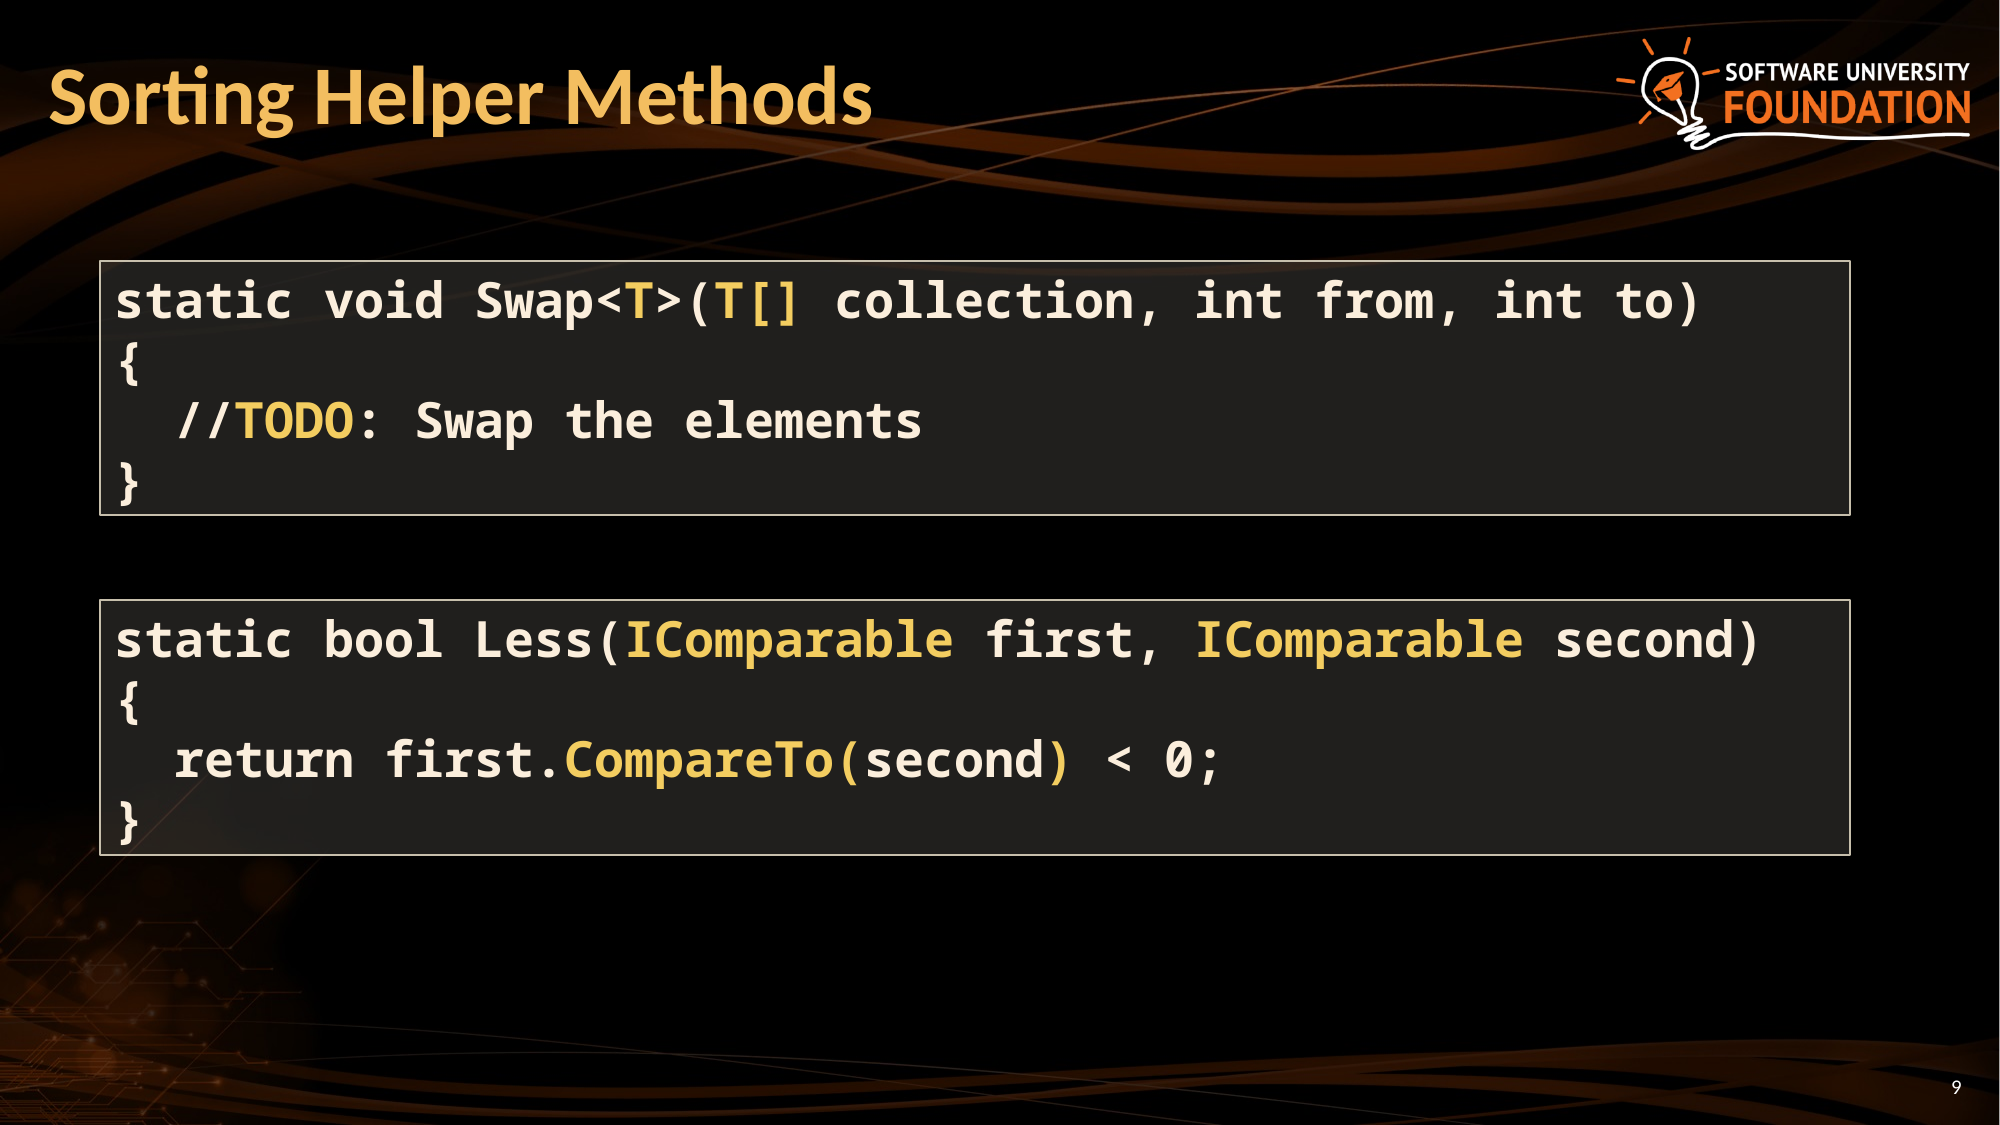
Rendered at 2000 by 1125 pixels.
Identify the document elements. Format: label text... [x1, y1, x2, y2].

text_box static void Swap<T>(T[] collection, int from, int to) { //TODO: Swap the elements } [99, 260, 1850, 516]
text_box static bool Less(IComparable first, IComparable second) { return first.CompareTo(second) < 0; } [99, 599, 1850, 855]
title Sorting Helper Methods [30, 6, 1602, 189]
picture [0, 0, 2000, 1125]
slide_number 9 [1897, 1070, 1968, 1103]
